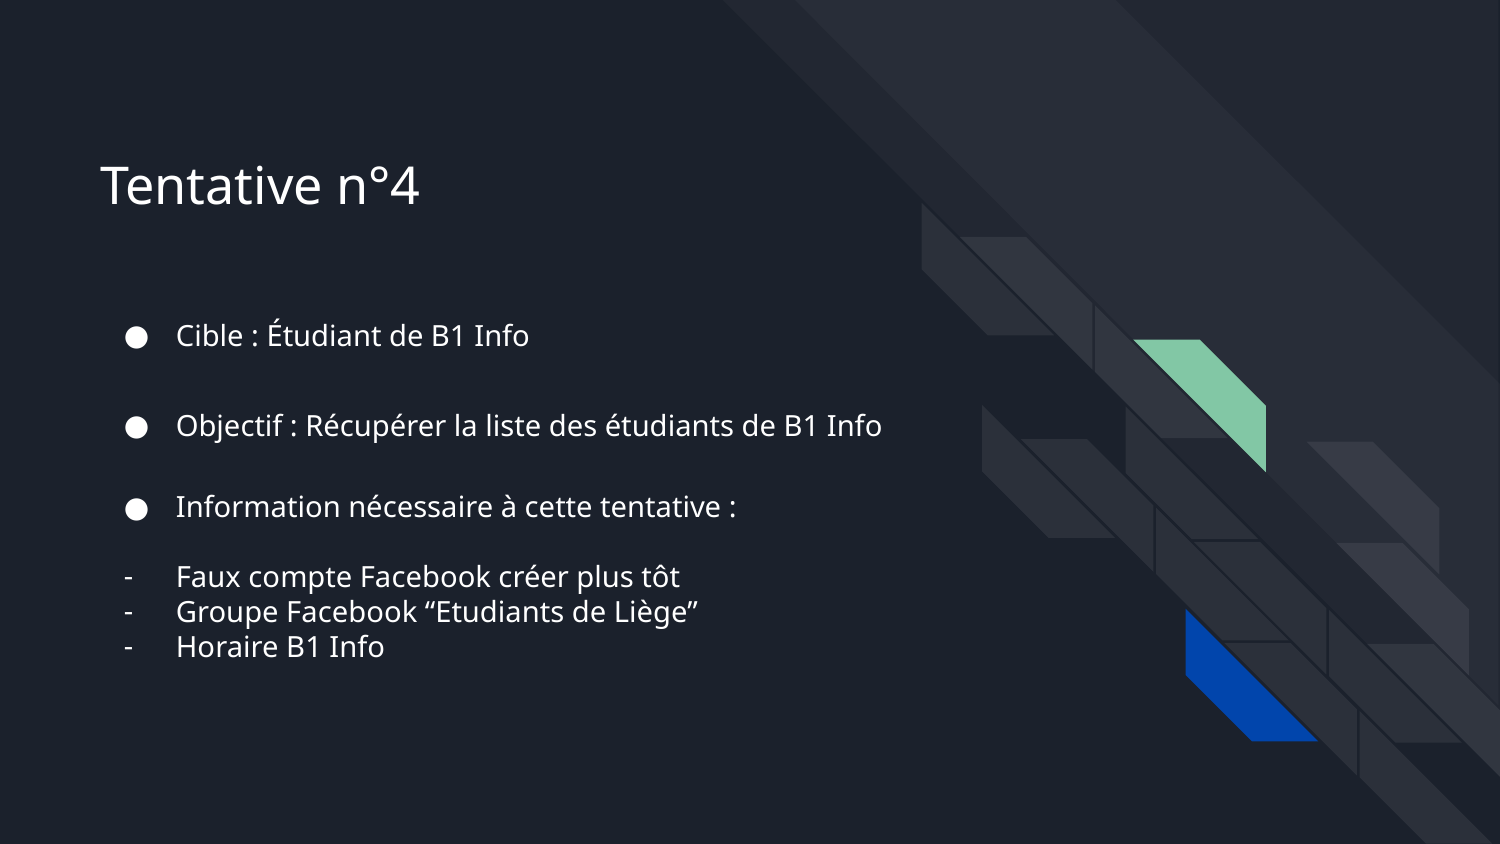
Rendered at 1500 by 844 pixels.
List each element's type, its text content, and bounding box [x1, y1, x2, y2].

title Tentative n°4 [85, 89, 838, 278]
text_box Objectif : Récupérer la liste des étudiants de B1 Info [85, 392, 969, 458]
text_box Cible : Étudiant de B1 Info [85, 302, 837, 368]
text_box Information nécessaire à cette tentative : Faux compte Facebook créer plus tôt Groupe Facebook “Etudiants de Liège” Horaire B1 Info [85, 473, 837, 679]
